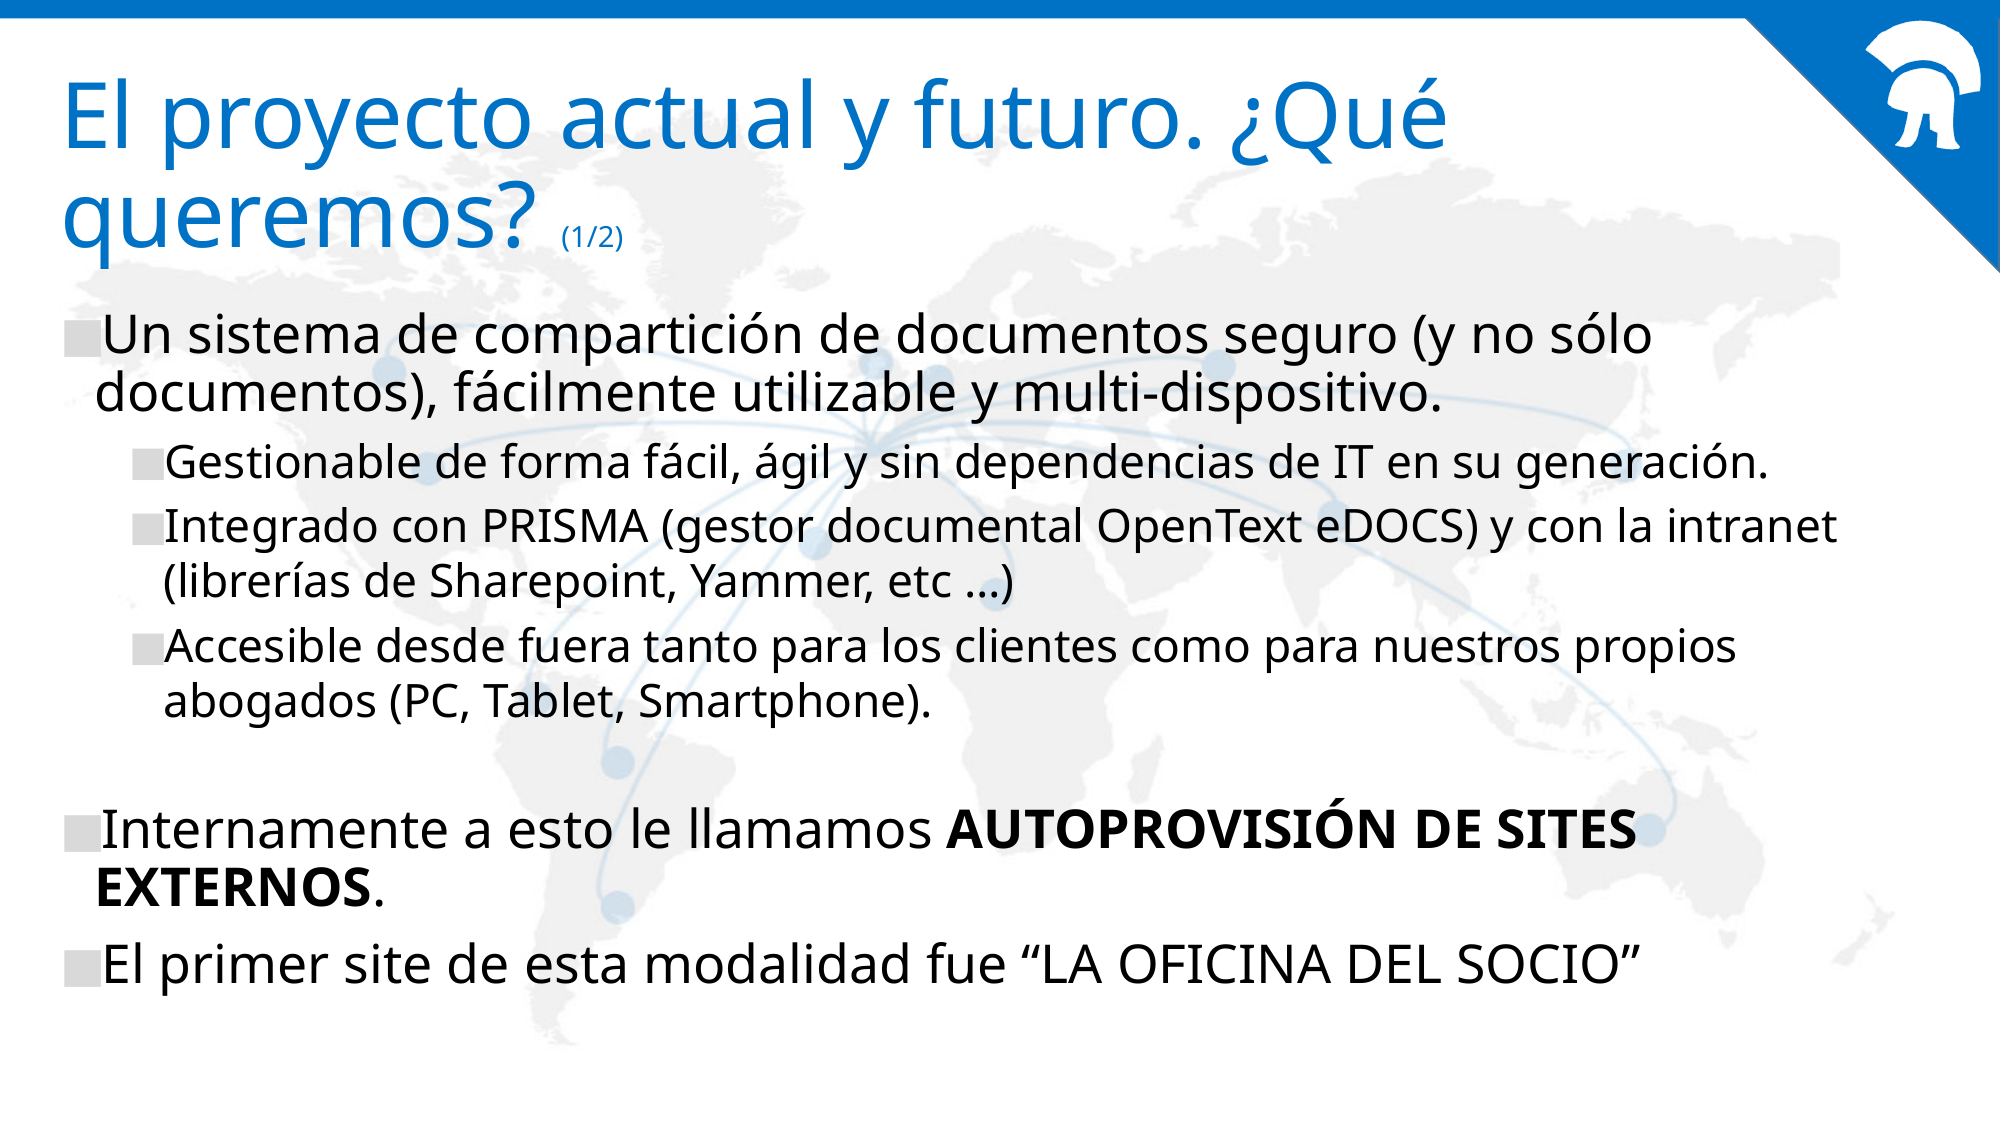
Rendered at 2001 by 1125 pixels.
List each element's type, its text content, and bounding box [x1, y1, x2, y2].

list Un sistema de compartición de documentos seguro (y no sólo documentos), fácilmente utilizable y multi-dispositivo. Gestionable de forma fácil, ágil y sin dependencias de IT en su generación. Integrado con PRISMA (gestor documental OpenText eDOCS) y con la intranet (librerías de Sharepoint, Yammer, etc …) Accesible desde fuera tanto para los clientes como para nuestros propios abogados (PC, Tablet, Smartphone). Internamente a esto le llamamos AUTOPROVISIÓN DE SITES EXTERNOS. El primer site de esta modalidad fue “LA OFICINA DEL SOCIO” [45, 299, 1863, 1014]
picture [0, 0, 2001, 1125]
title El proyecto actual y futuro. ¿Qué queremos? (1/2) [45, 59, 1863, 278]
